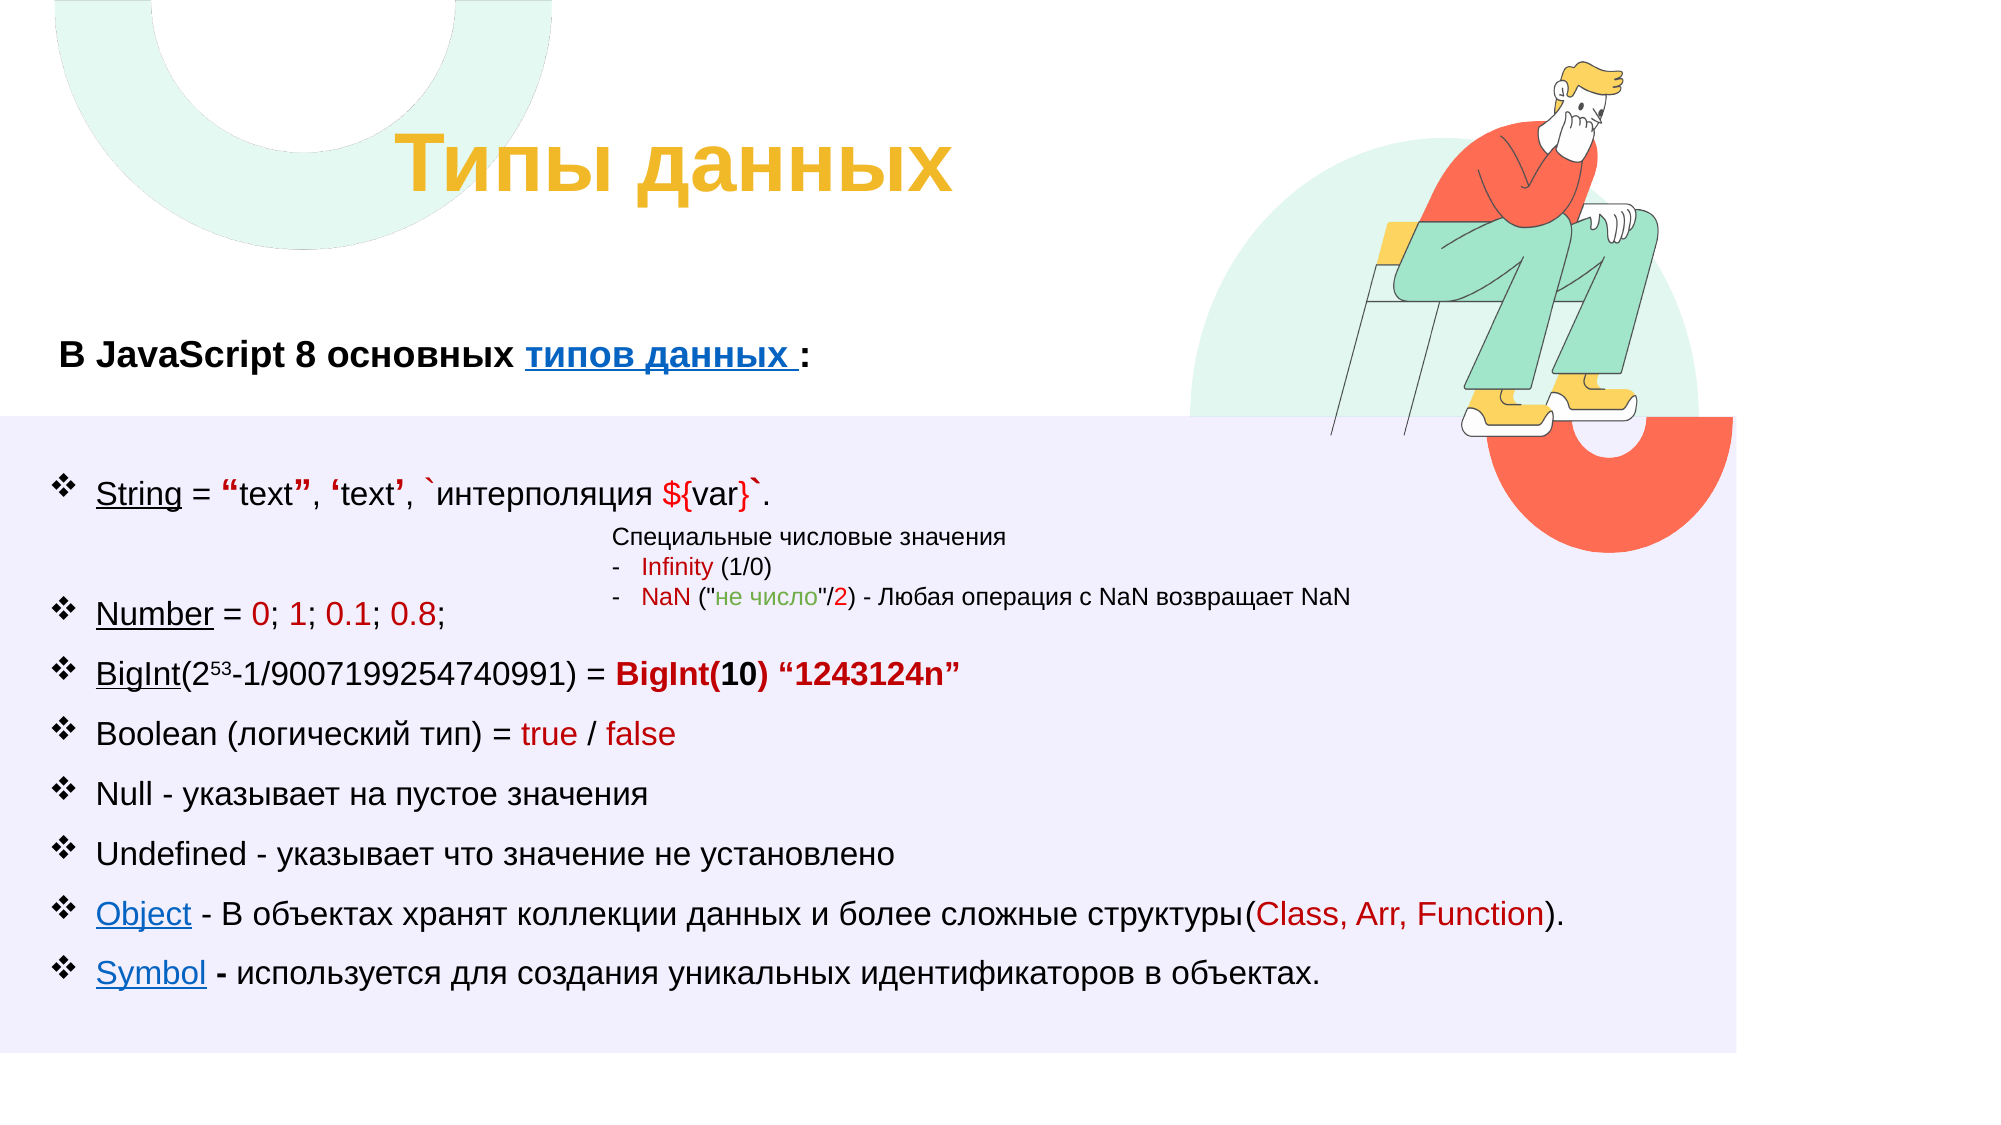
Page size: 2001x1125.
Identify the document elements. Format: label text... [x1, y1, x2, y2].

text_box String = “text”, ‘text’, `интерполяция ${var}`. Number = 0; 1; 0.1; 0.8; BigInt(253-1/9007199254740991) = BigInt(10) “1243124n” Boolean (логический тип) = true / false Null - указывает на пустое значения Undefined - указывает что значение не установлено Object - В объектах хранят коллекции данных и более сложные структуры(Class, Arr, Function). Symbol - используется для создания уникальных идентификаторов в объектах. [25, 437, 1711, 1000]
picture [1190, 61, 1733, 553]
text_box [0, 416, 1737, 1053]
picture [55, 0, 551, 374]
text_box Типы данных [432, 100, 1145, 234]
text_box В JavaScript 8 основных типов данных : [42, 322, 1043, 383]
text_box Специальные числовые значения - Infinity (1/0) - NaN ("не число"/2) - Любая операция с NaN возвращает NaN [597, 513, 1421, 618]
